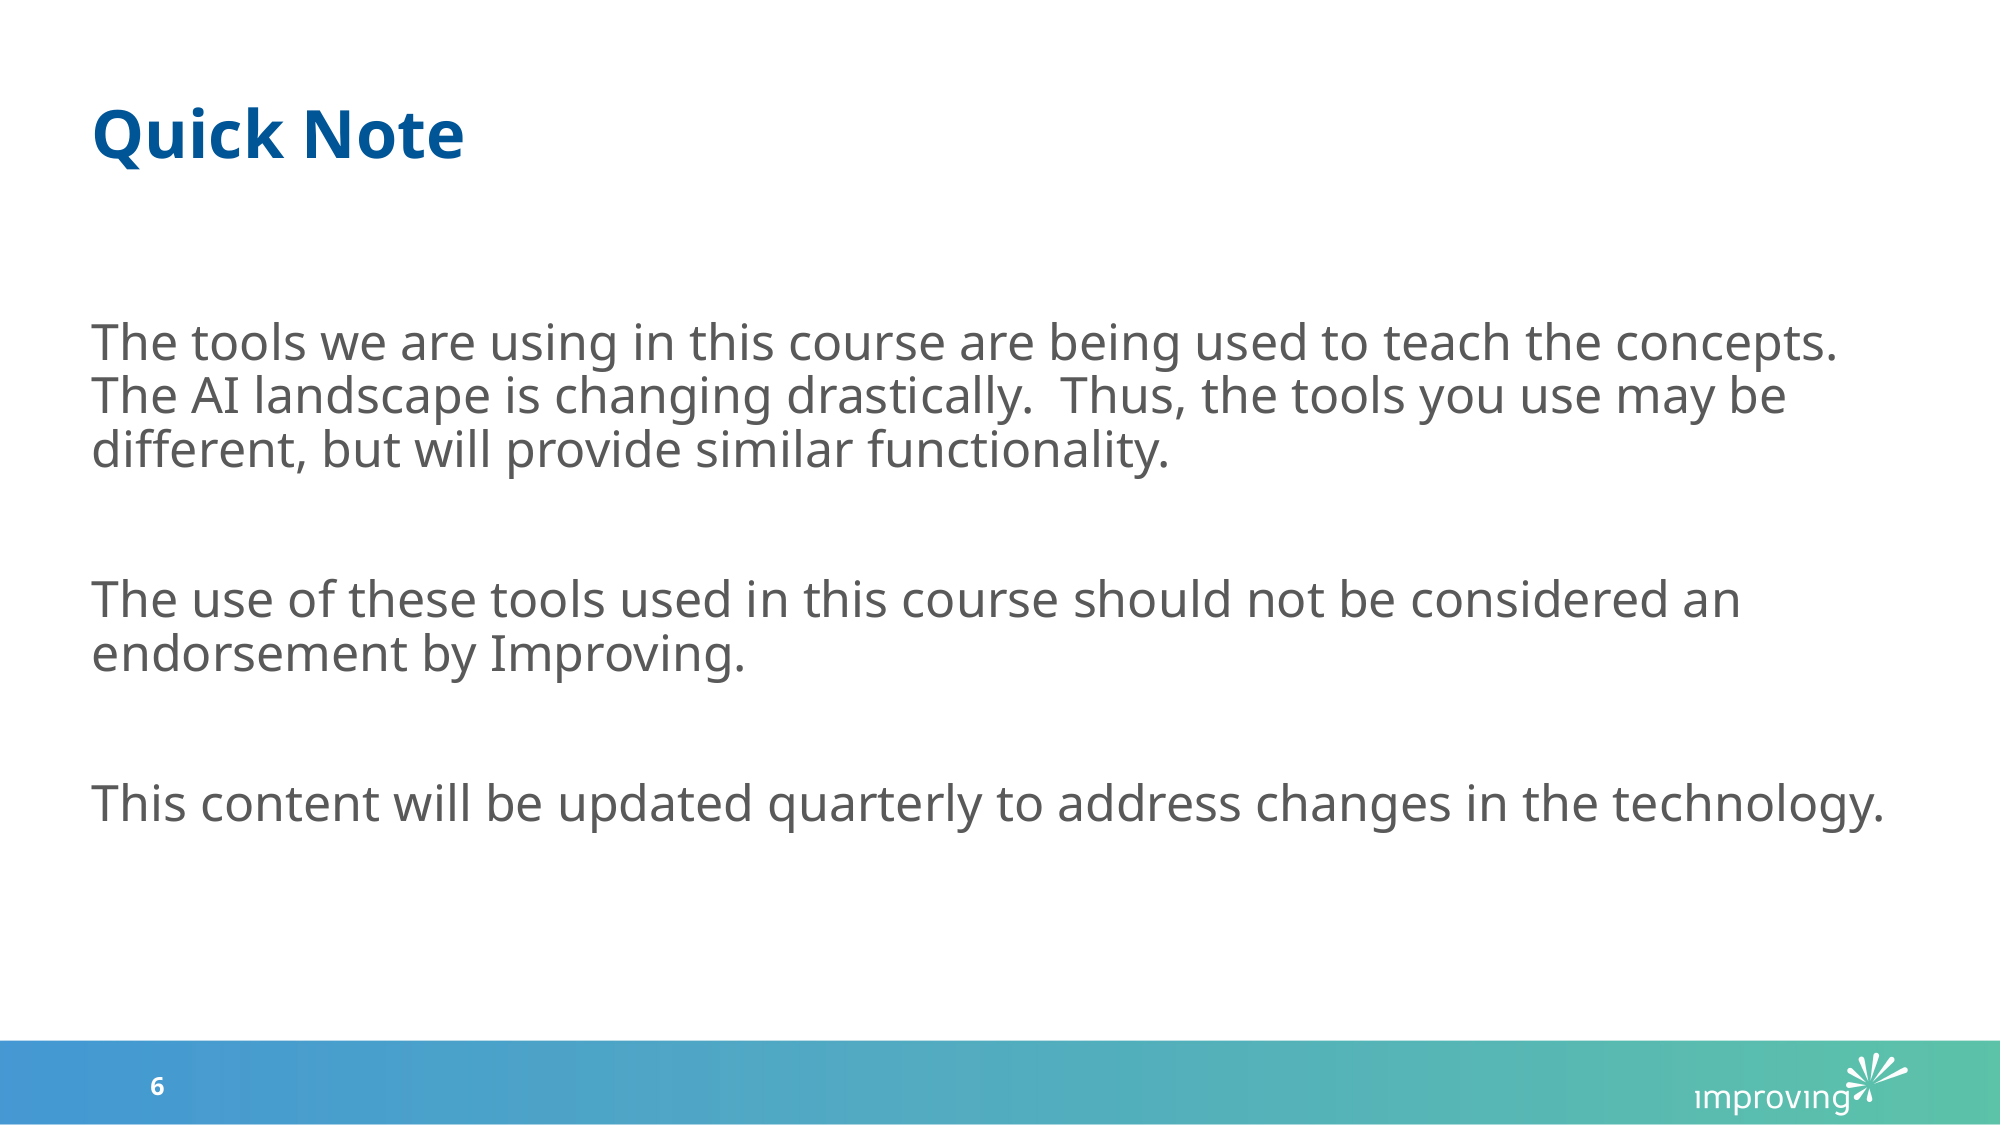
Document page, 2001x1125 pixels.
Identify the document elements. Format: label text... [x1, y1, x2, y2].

list The tools we are using in this course are being used to teach the concepts. The AI landscape is changing drastically. Thus, the tools you use may be different, but will provide similar functionality. The use of these tools used in this course should not be considered an endorsement by Improving. This content will be updated quarterly to address changes in the technology. [76, 309, 1916, 966]
picture [0, 0, 2000, 1125]
title Quick Note [76, 71, 1915, 181]
